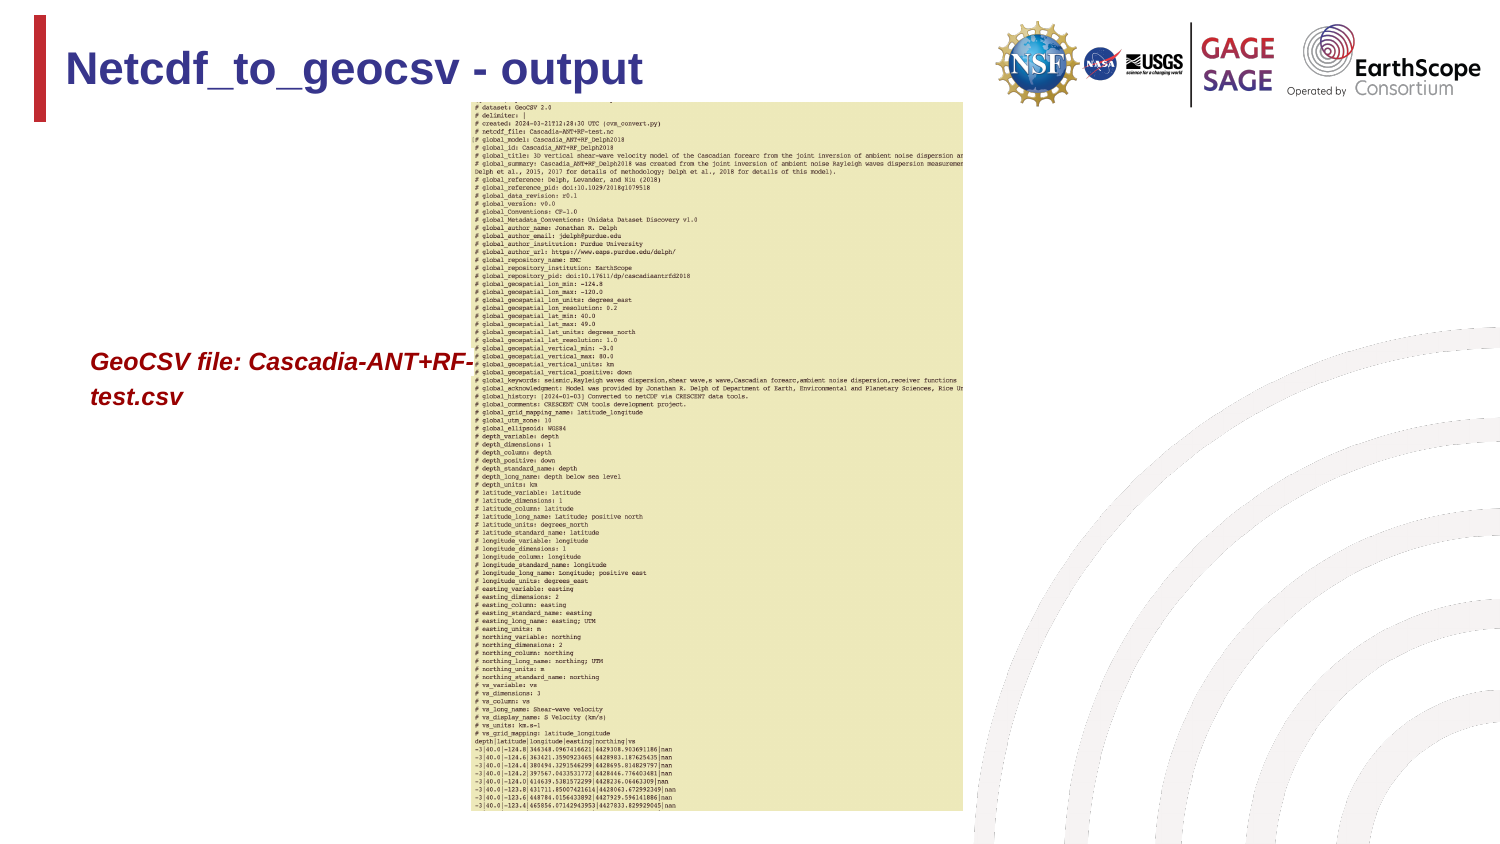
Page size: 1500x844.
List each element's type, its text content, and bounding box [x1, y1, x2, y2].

text_box GeoCSV file: Cascadia-ANT+RF-test.csv [0, 326, 465, 426]
title Netcdf_to_geocsv - output [54, 16, 990, 124]
picture [990, 16, 1488, 112]
picture [470, 101, 1500, 844]
